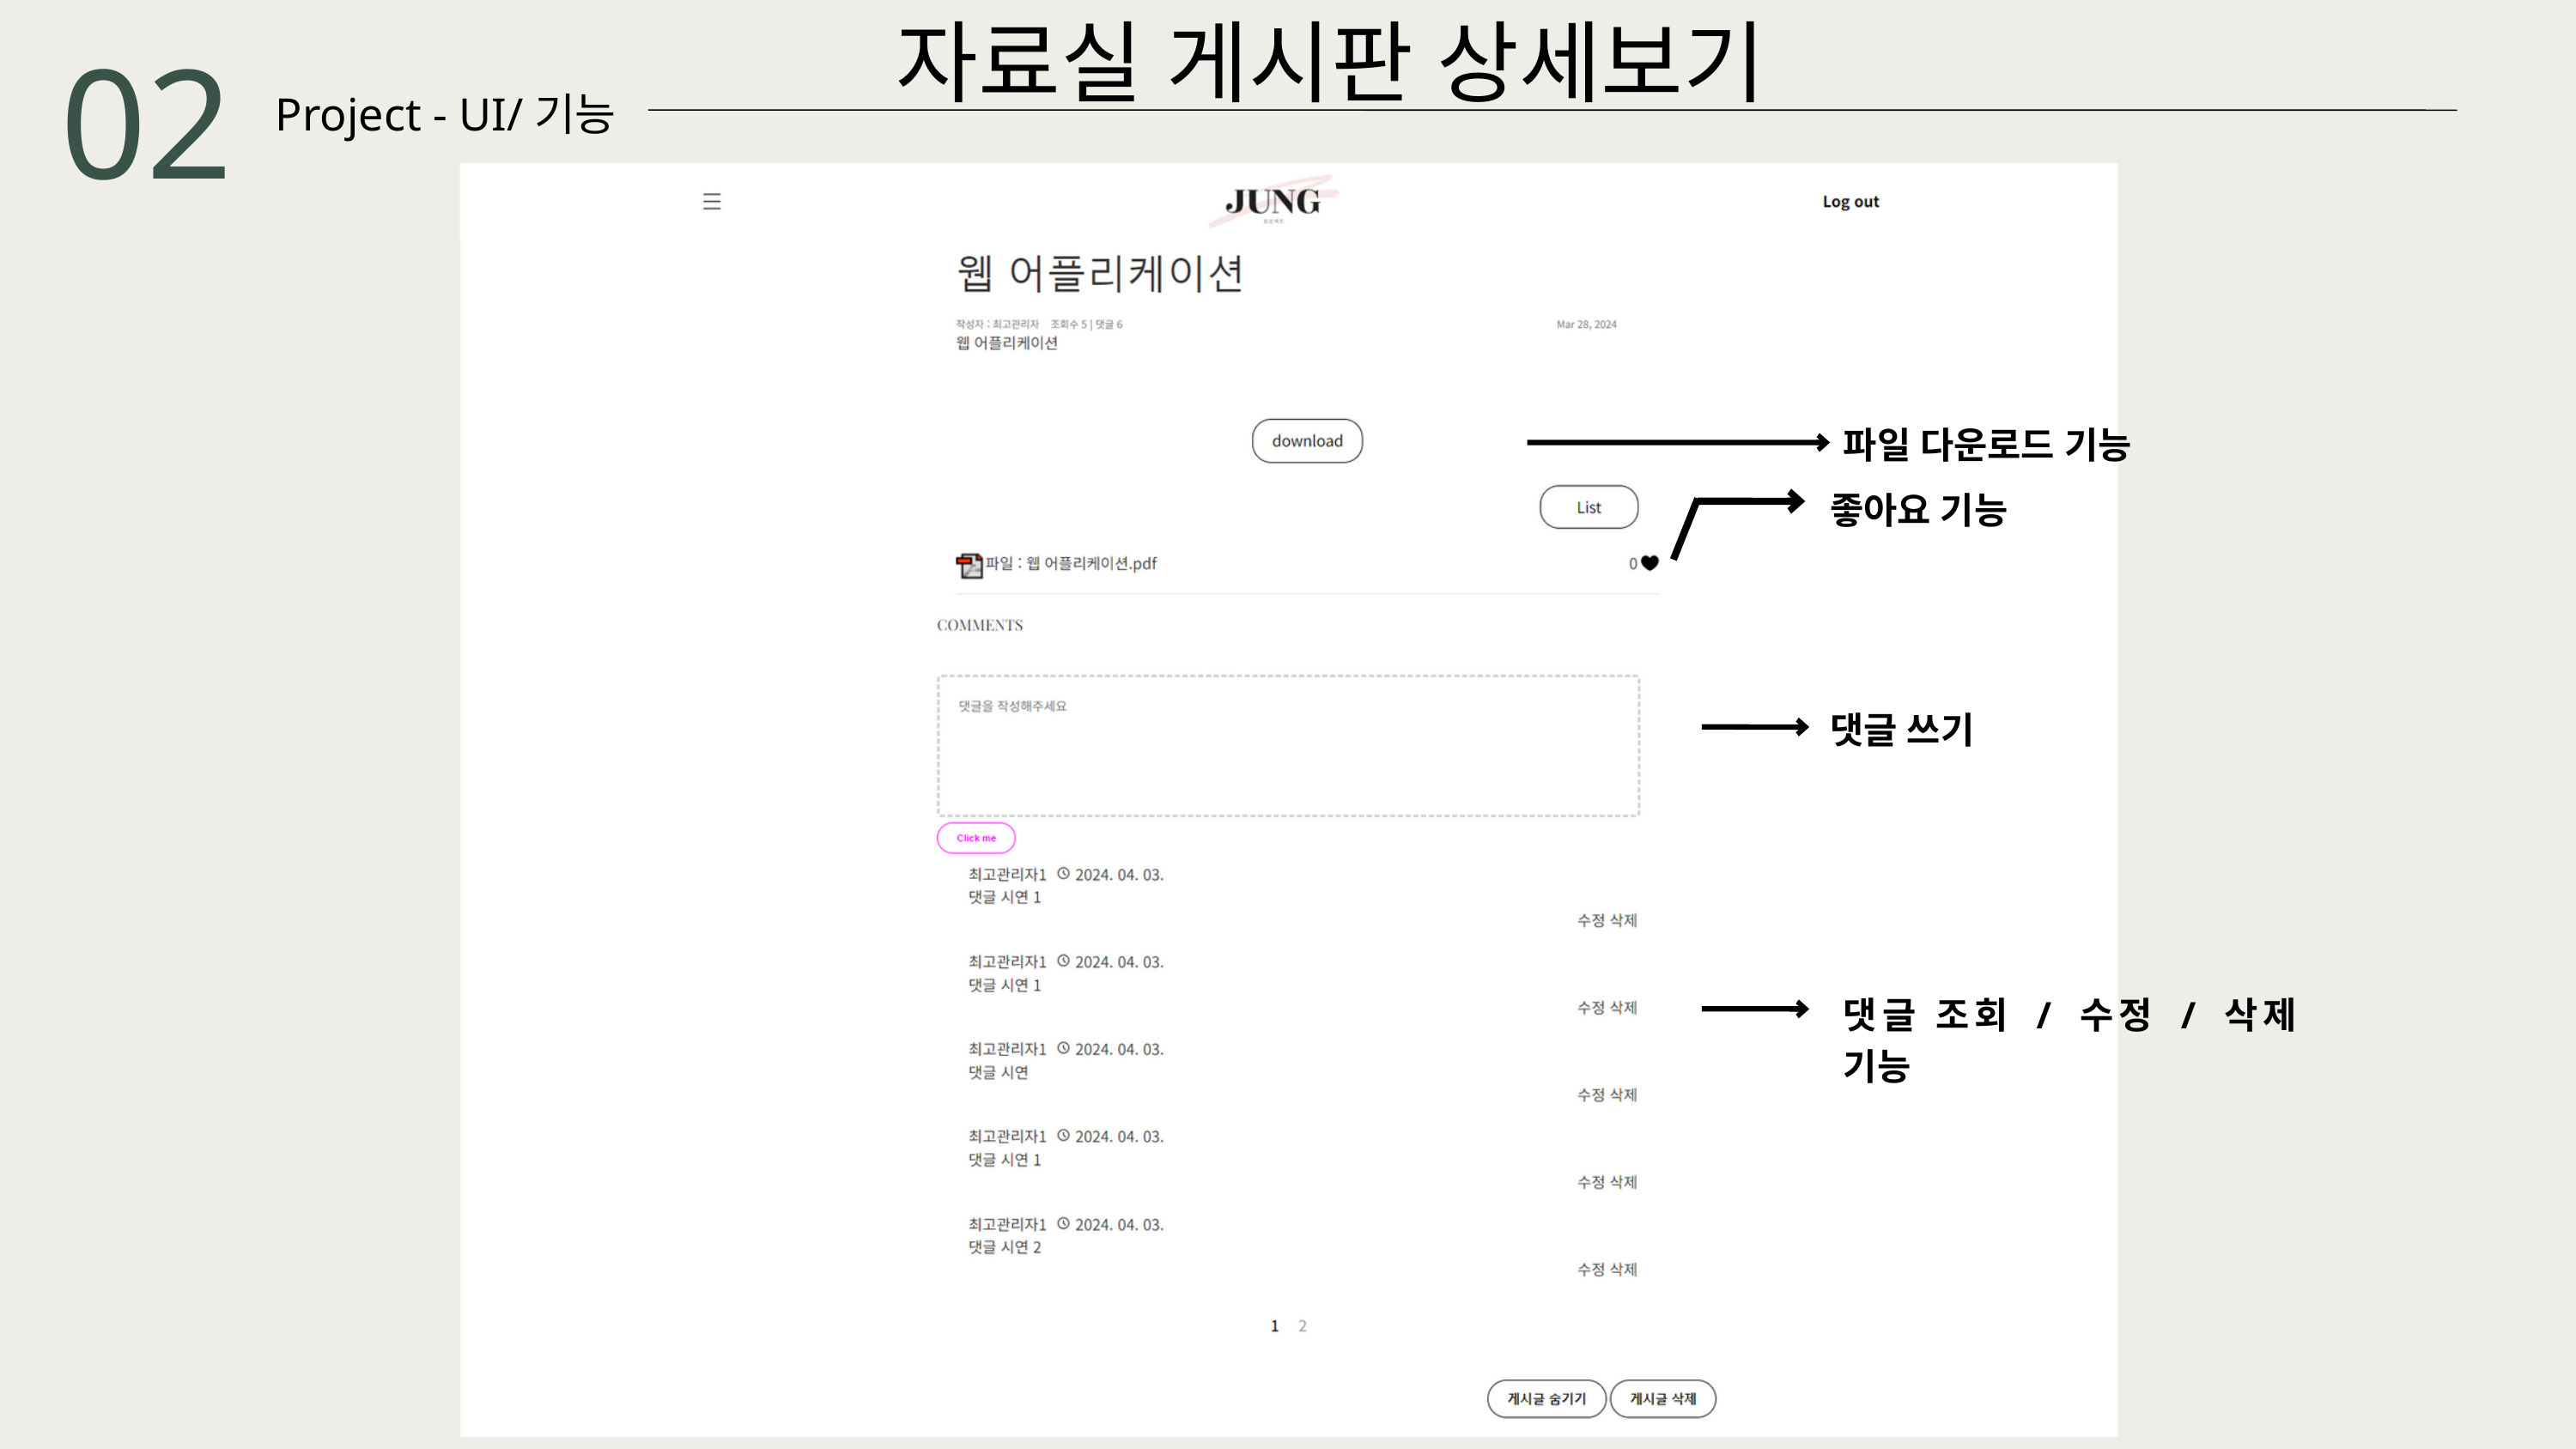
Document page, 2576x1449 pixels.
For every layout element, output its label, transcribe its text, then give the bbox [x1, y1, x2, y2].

text_box [1701, 1003, 1810, 1016]
text_box 댓글 쓰기 [1830, 700, 2008, 752]
text_box [1527, 436, 1831, 449]
text_box 좋아요 기능 [1830, 480, 2039, 532]
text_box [1670, 497, 1806, 561]
text_box 댓글 조회 / 수정 / 삭제 기능 [1843, 985, 2297, 1088]
text_box 02 [60, 0, 300, 209]
text_box 자료실 게시판 상세보기 [853, 0, 1810, 114]
text_box Project - UI/기능 [85, 76, 617, 140]
text_box 파일 다운로드 기능 [1843, 415, 2168, 467]
text_box [1701, 720, 1810, 734]
text_box [459, 163, 2118, 1437]
